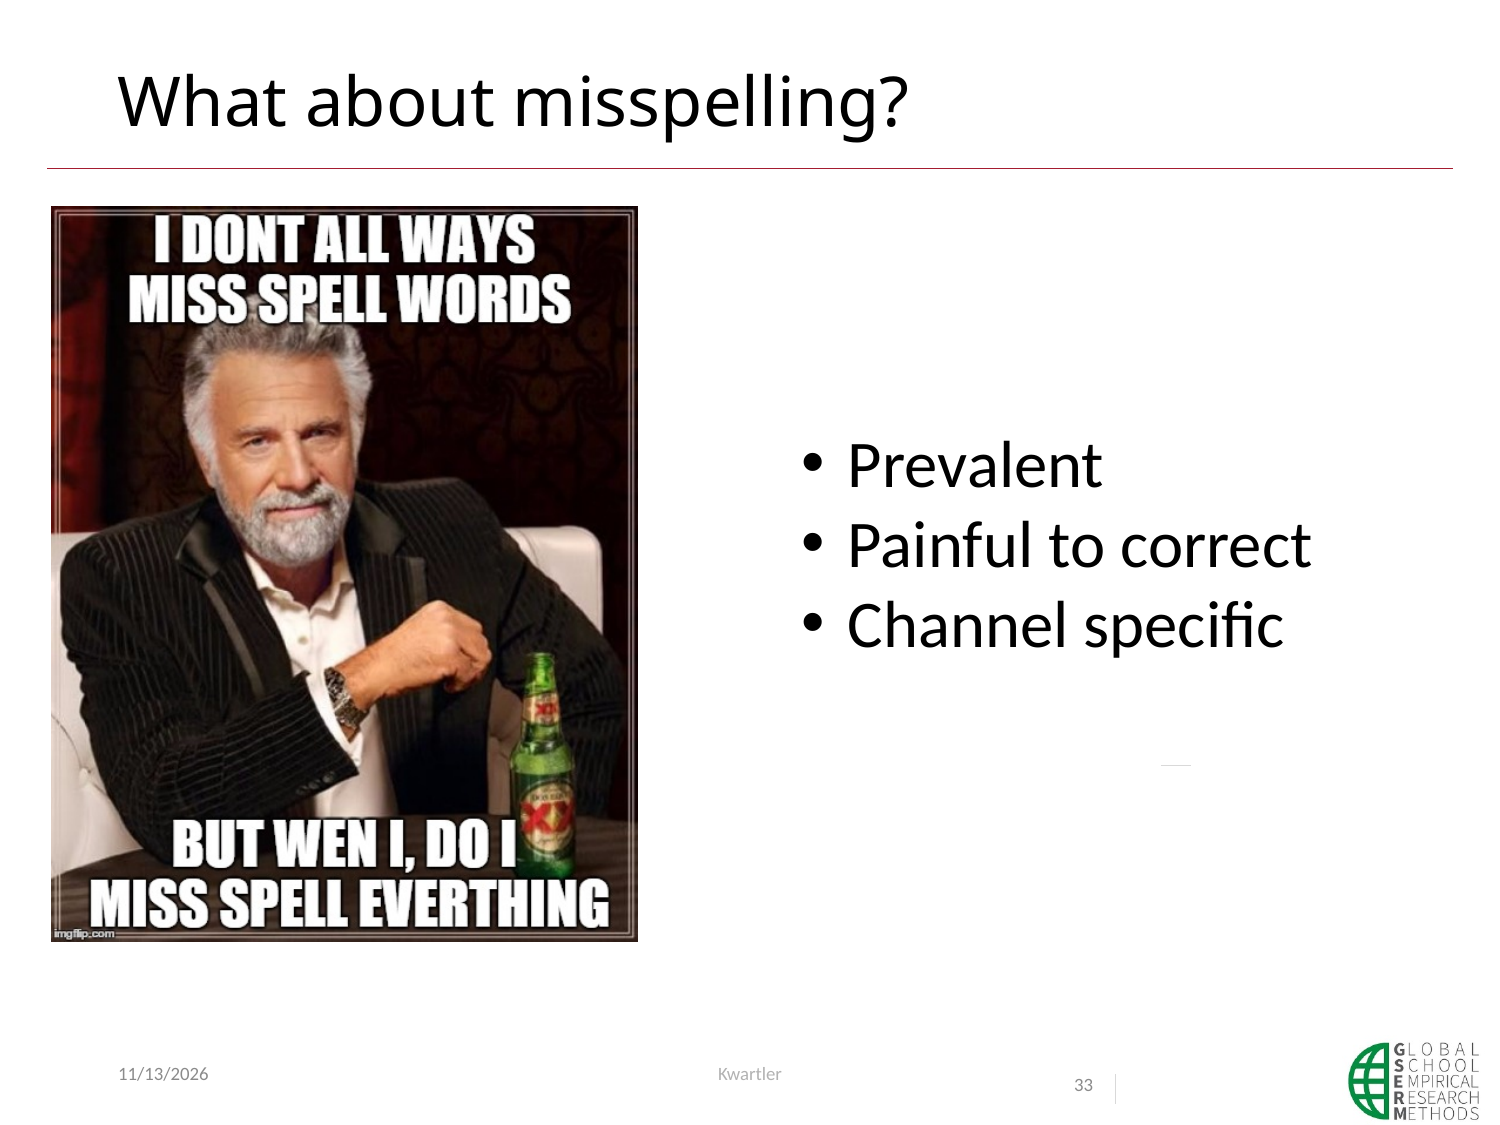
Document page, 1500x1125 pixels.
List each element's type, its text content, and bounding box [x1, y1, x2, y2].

footer Kwartler [496, 1042, 1004, 1103]
title What about misspelling? [103, 59, 1397, 157]
slide_number 33 [1059, 1042, 1200, 1103]
text_box Prevalent Painful to correct Channel specific [786, 413, 1328, 669]
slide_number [103, 1042, 441, 1103]
picture [1342, 1035, 1500, 1125]
picture [51, 206, 638, 942]
